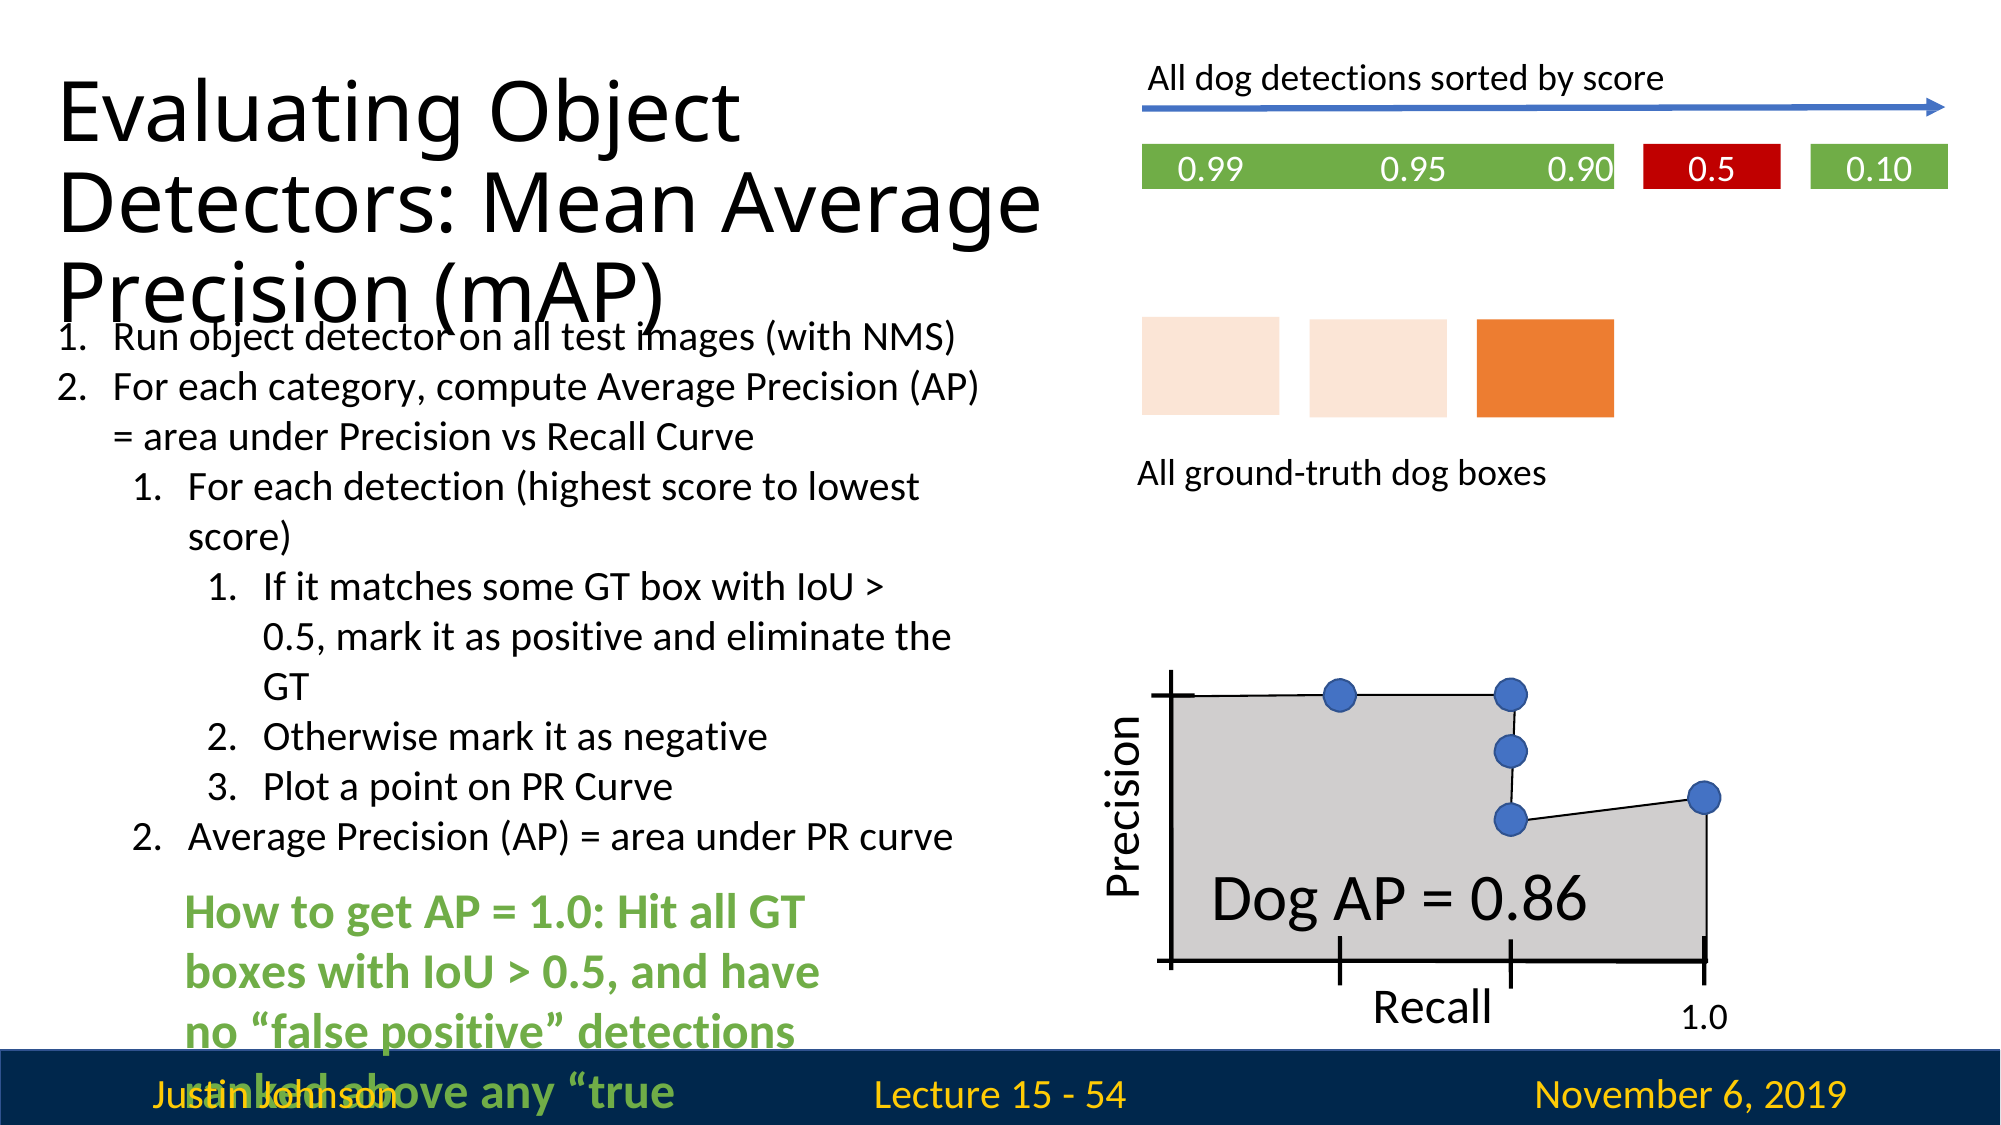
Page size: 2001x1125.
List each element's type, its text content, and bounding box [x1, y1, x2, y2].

text_box [1688, 781, 1721, 814]
text_box 0.10 [1810, 143, 1948, 189]
slide_number Lecture 15 - 54 [861, 1067, 1141, 1125]
text_box 1.0 [1678, 991, 1730, 1037]
text_box [1142, 97, 1946, 117]
text_box [1323, 679, 1357, 712]
text_box [1494, 678, 1527, 711]
text_box Precision [1088, 713, 1143, 902]
text_box [1172, 694, 1707, 960]
text_box 0.5 [1643, 143, 1781, 189]
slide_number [1532, 1066, 1850, 1125]
text_box Dog AP = 0.86 [1208, 853, 1591, 934]
text_box [1494, 735, 1527, 768]
text_box [1476, 319, 1615, 418]
text_box [1309, 319, 1447, 418]
text_box Run object detector on all test images (with NMS) For each category, compute Average Precision (AP) = area under Precision vs Recall Curve For each detection (highest score to lowest score) If it matches some GT box with IoU > 0.5, mark it as positive and eliminate the GT Otherwise mark it as negative Plot a point on PR Curve Average Precision (AP) = area under PR curve How to get AP = 1.0: Hit all GT boxes with IoU > 0.5, and have no “false positive” detections ranked above any “true positives” [54, 308, 1031, 1125]
footer Justin Johnson [150, 1066, 400, 1125]
text_box [1494, 803, 1527, 836]
text_box 0.99 0.95 0.90 [1142, 143, 1615, 189]
text_box Recall [1370, 973, 1494, 1034]
text_box All ground-truth dog boxes [1135, 447, 1548, 493]
text_box Evaluating Object Detectors: Mean Average Precision (mAP) [54, 68, 1085, 339]
text_box [1142, 316, 1280, 415]
text_box All dog detections sorted by score [1145, 53, 1666, 99]
